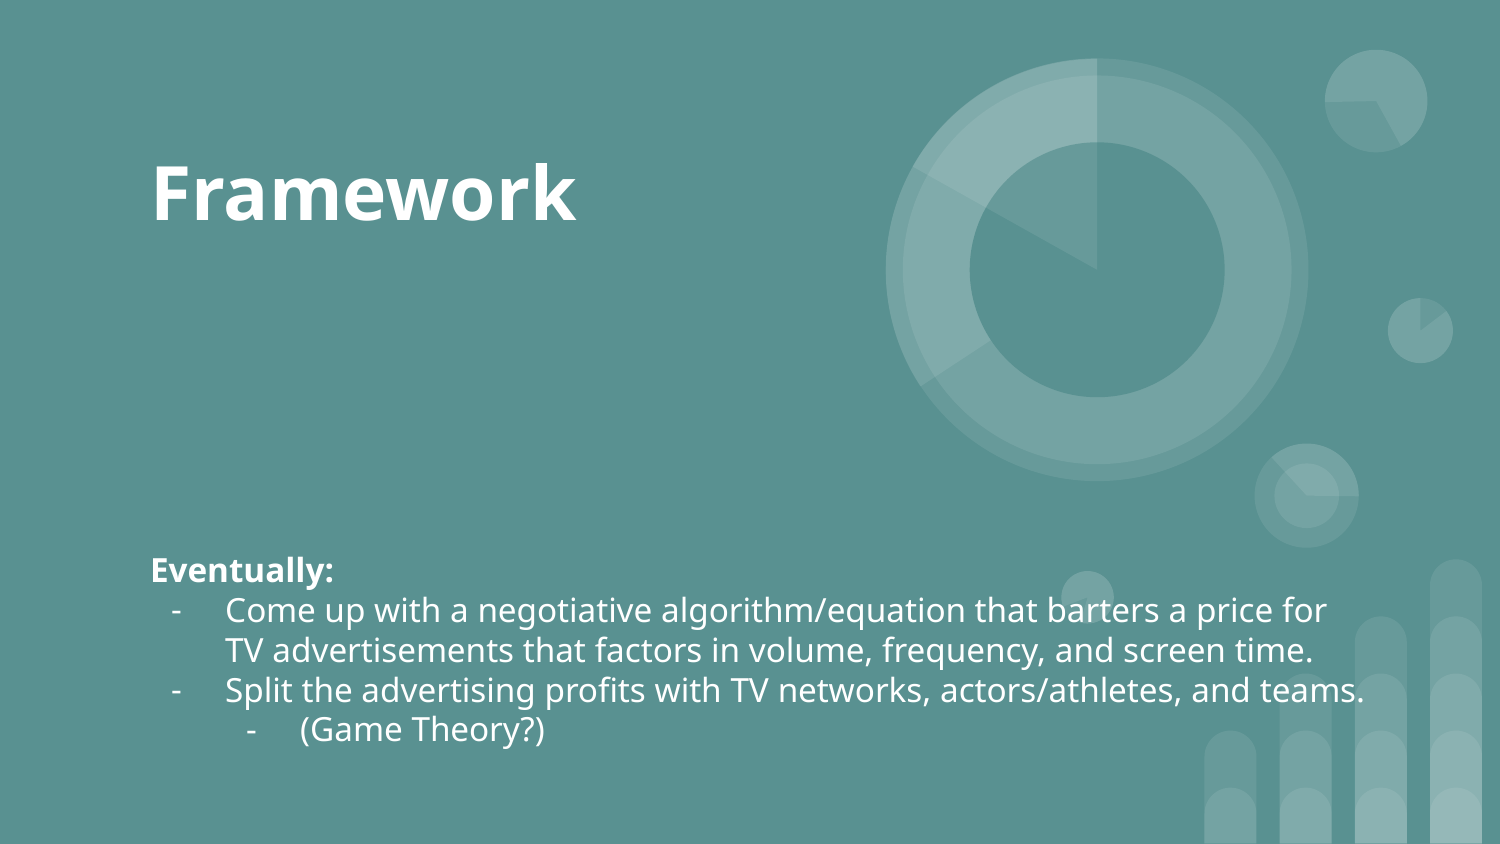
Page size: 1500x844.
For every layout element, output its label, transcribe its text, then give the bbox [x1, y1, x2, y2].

subtitle Eventually: Come up with a negotiative algorithm/equation that barters a price for TV advertisements that factors in volume, frequency, and screen time. Split the advertising profits with TV networks, actors/athletes, and teams. (Game Theory?) [135, 254, 1388, 844]
title Framework [135, 37, 834, 254]
